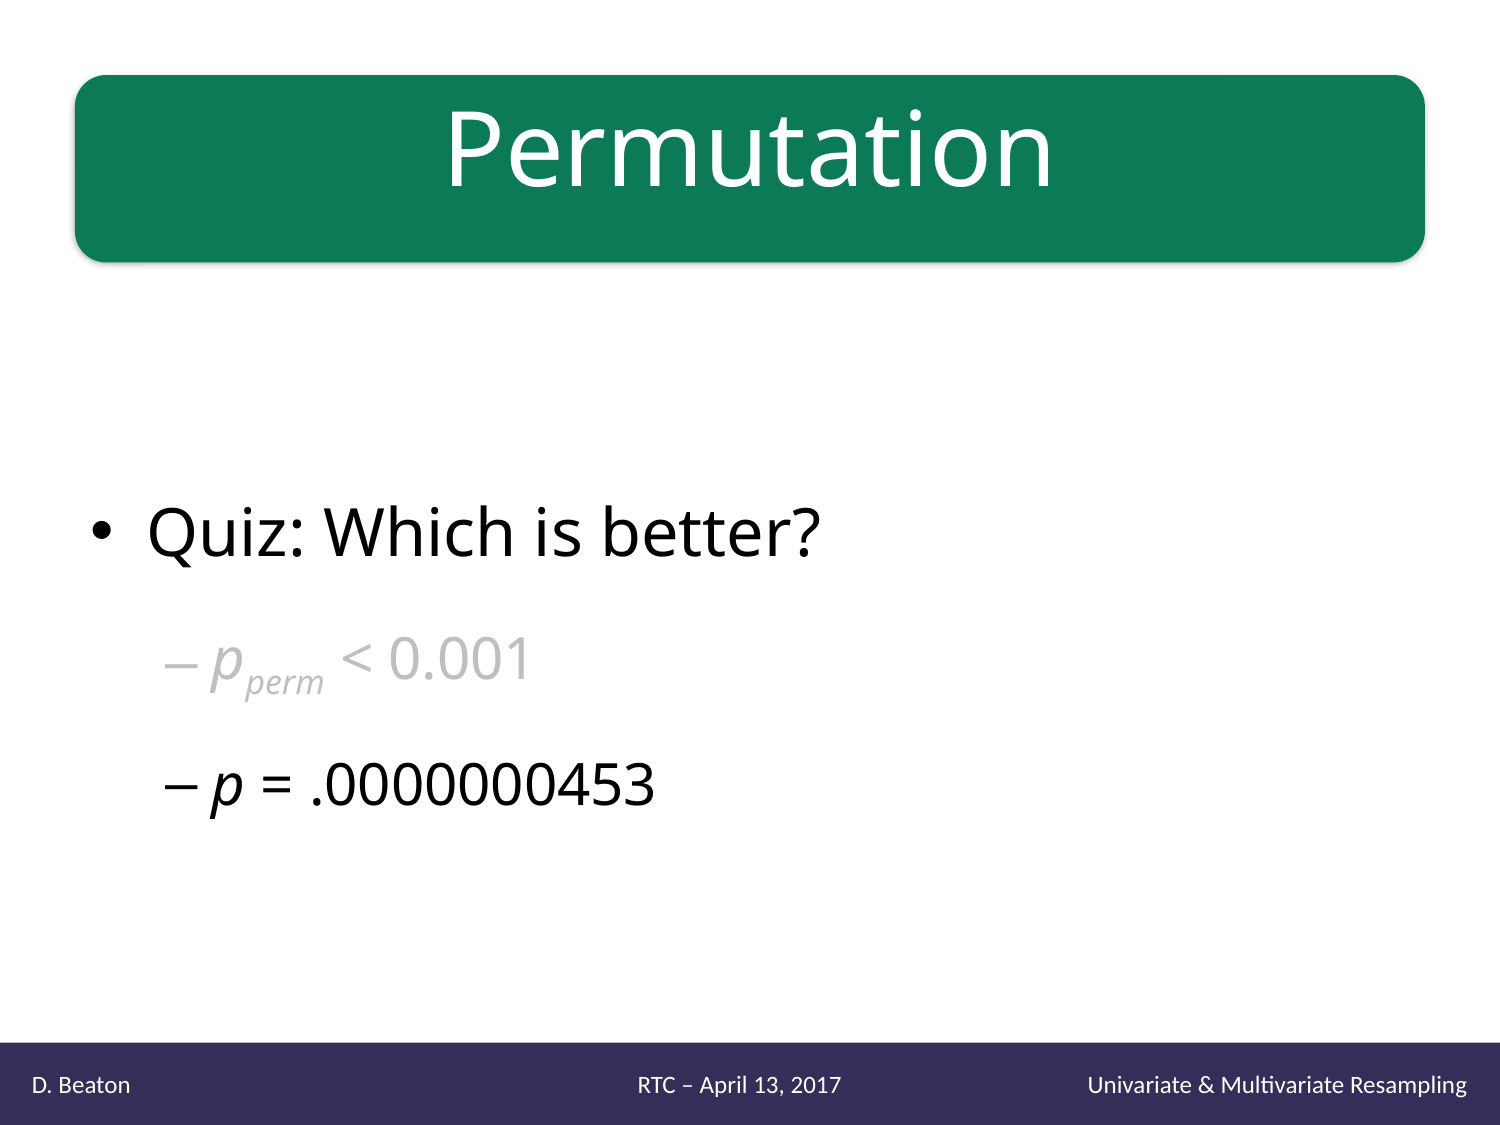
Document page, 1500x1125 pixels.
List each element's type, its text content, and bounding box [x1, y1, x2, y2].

title Permutation [75, 75, 1425, 262]
list Quiz: Which is better? pperm < 0.001 p = .0000000453 [75, 262, 1425, 1005]
